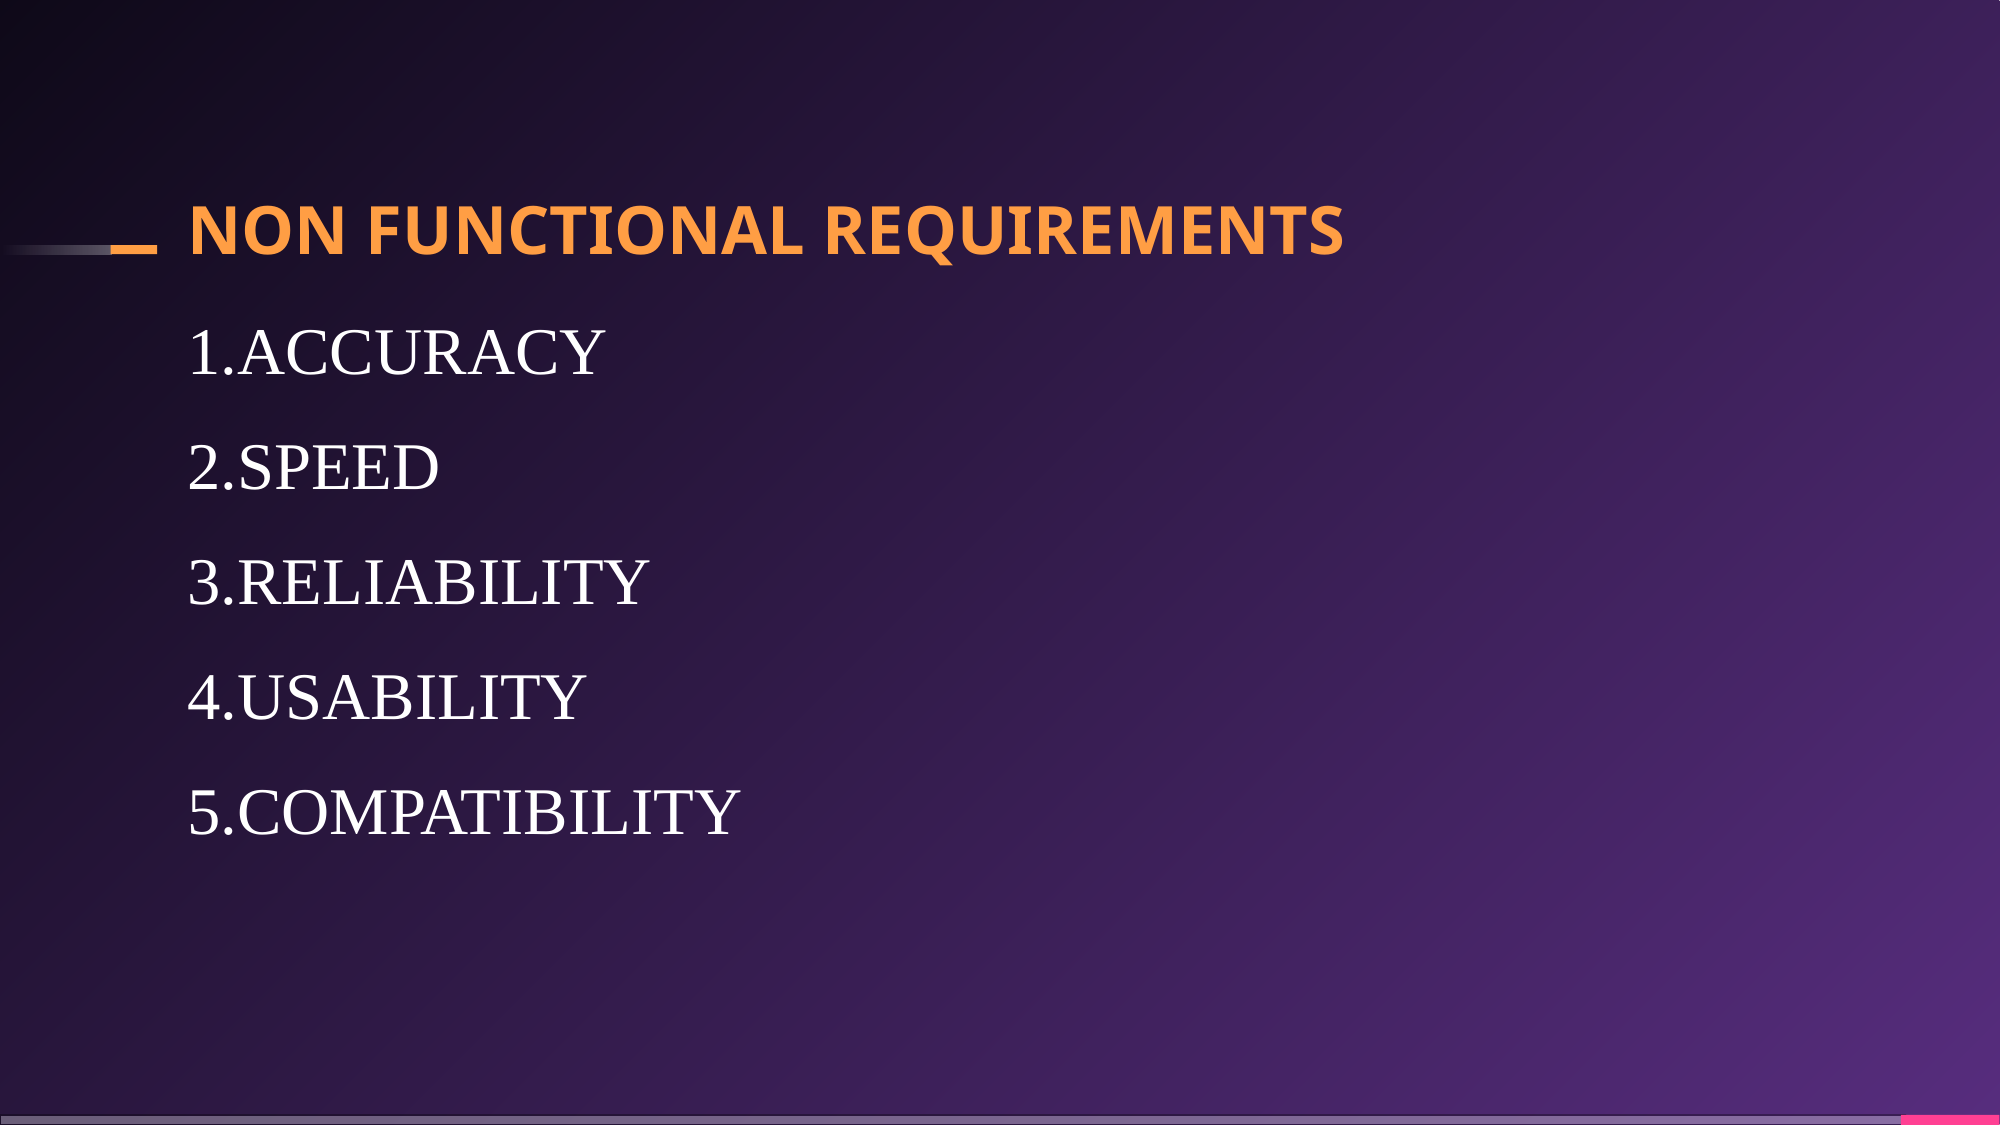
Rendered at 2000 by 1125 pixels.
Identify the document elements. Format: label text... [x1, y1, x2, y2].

title NON FUNCTIONAL REQUIREMENTS [187, 182, 1348, 270]
list 1.ACCURACY 2.SPEED 3.RELIABILITY 4.USABILITY 5.COMPATIBILITY [187, 296, 1348, 960]
